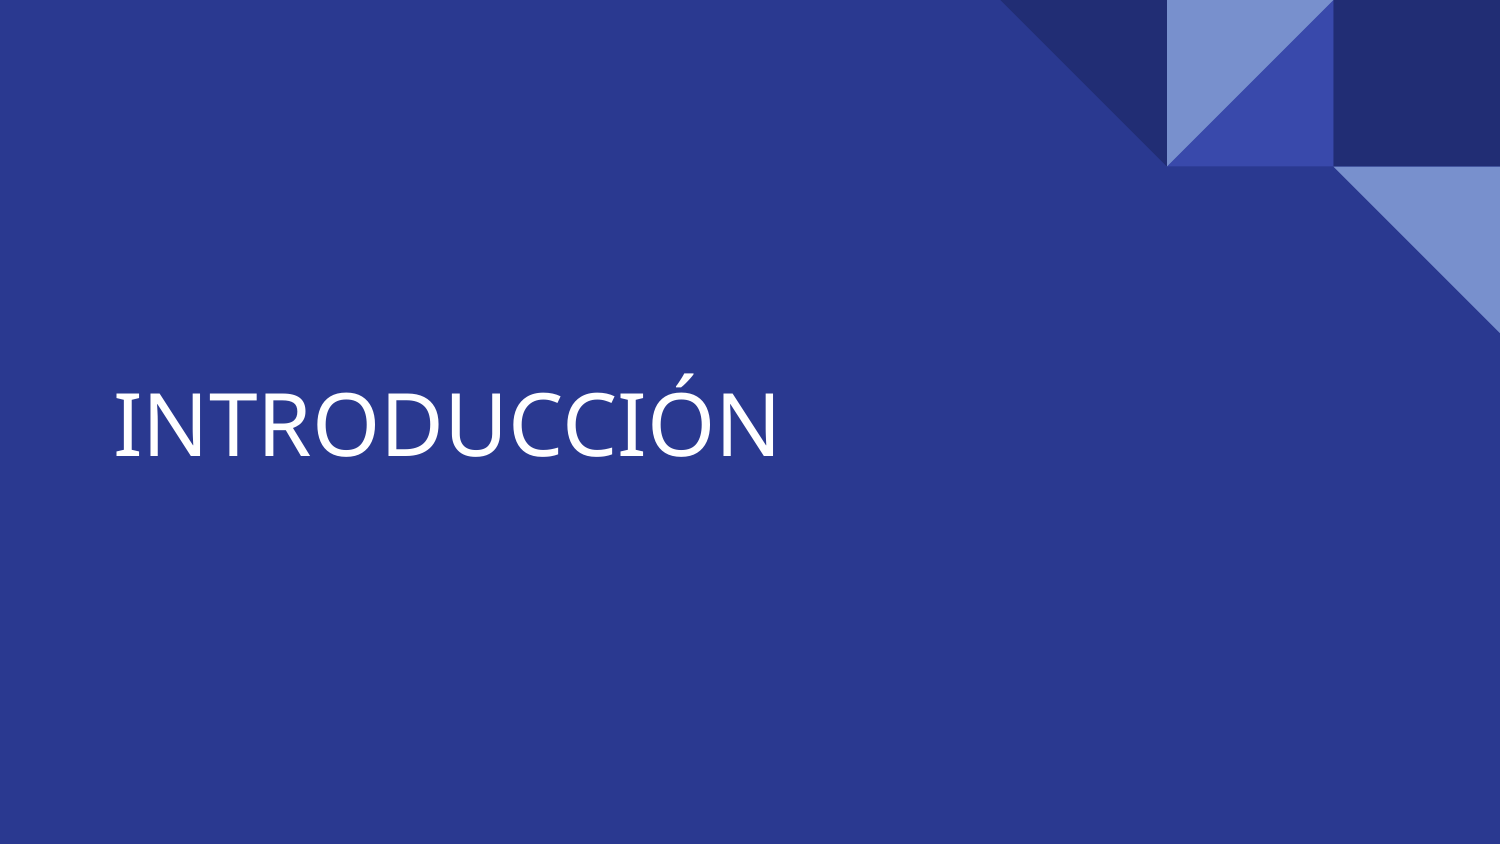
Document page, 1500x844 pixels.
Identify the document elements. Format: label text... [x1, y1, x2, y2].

title INTRODUCCIÓN [98, 353, 1447, 491]
